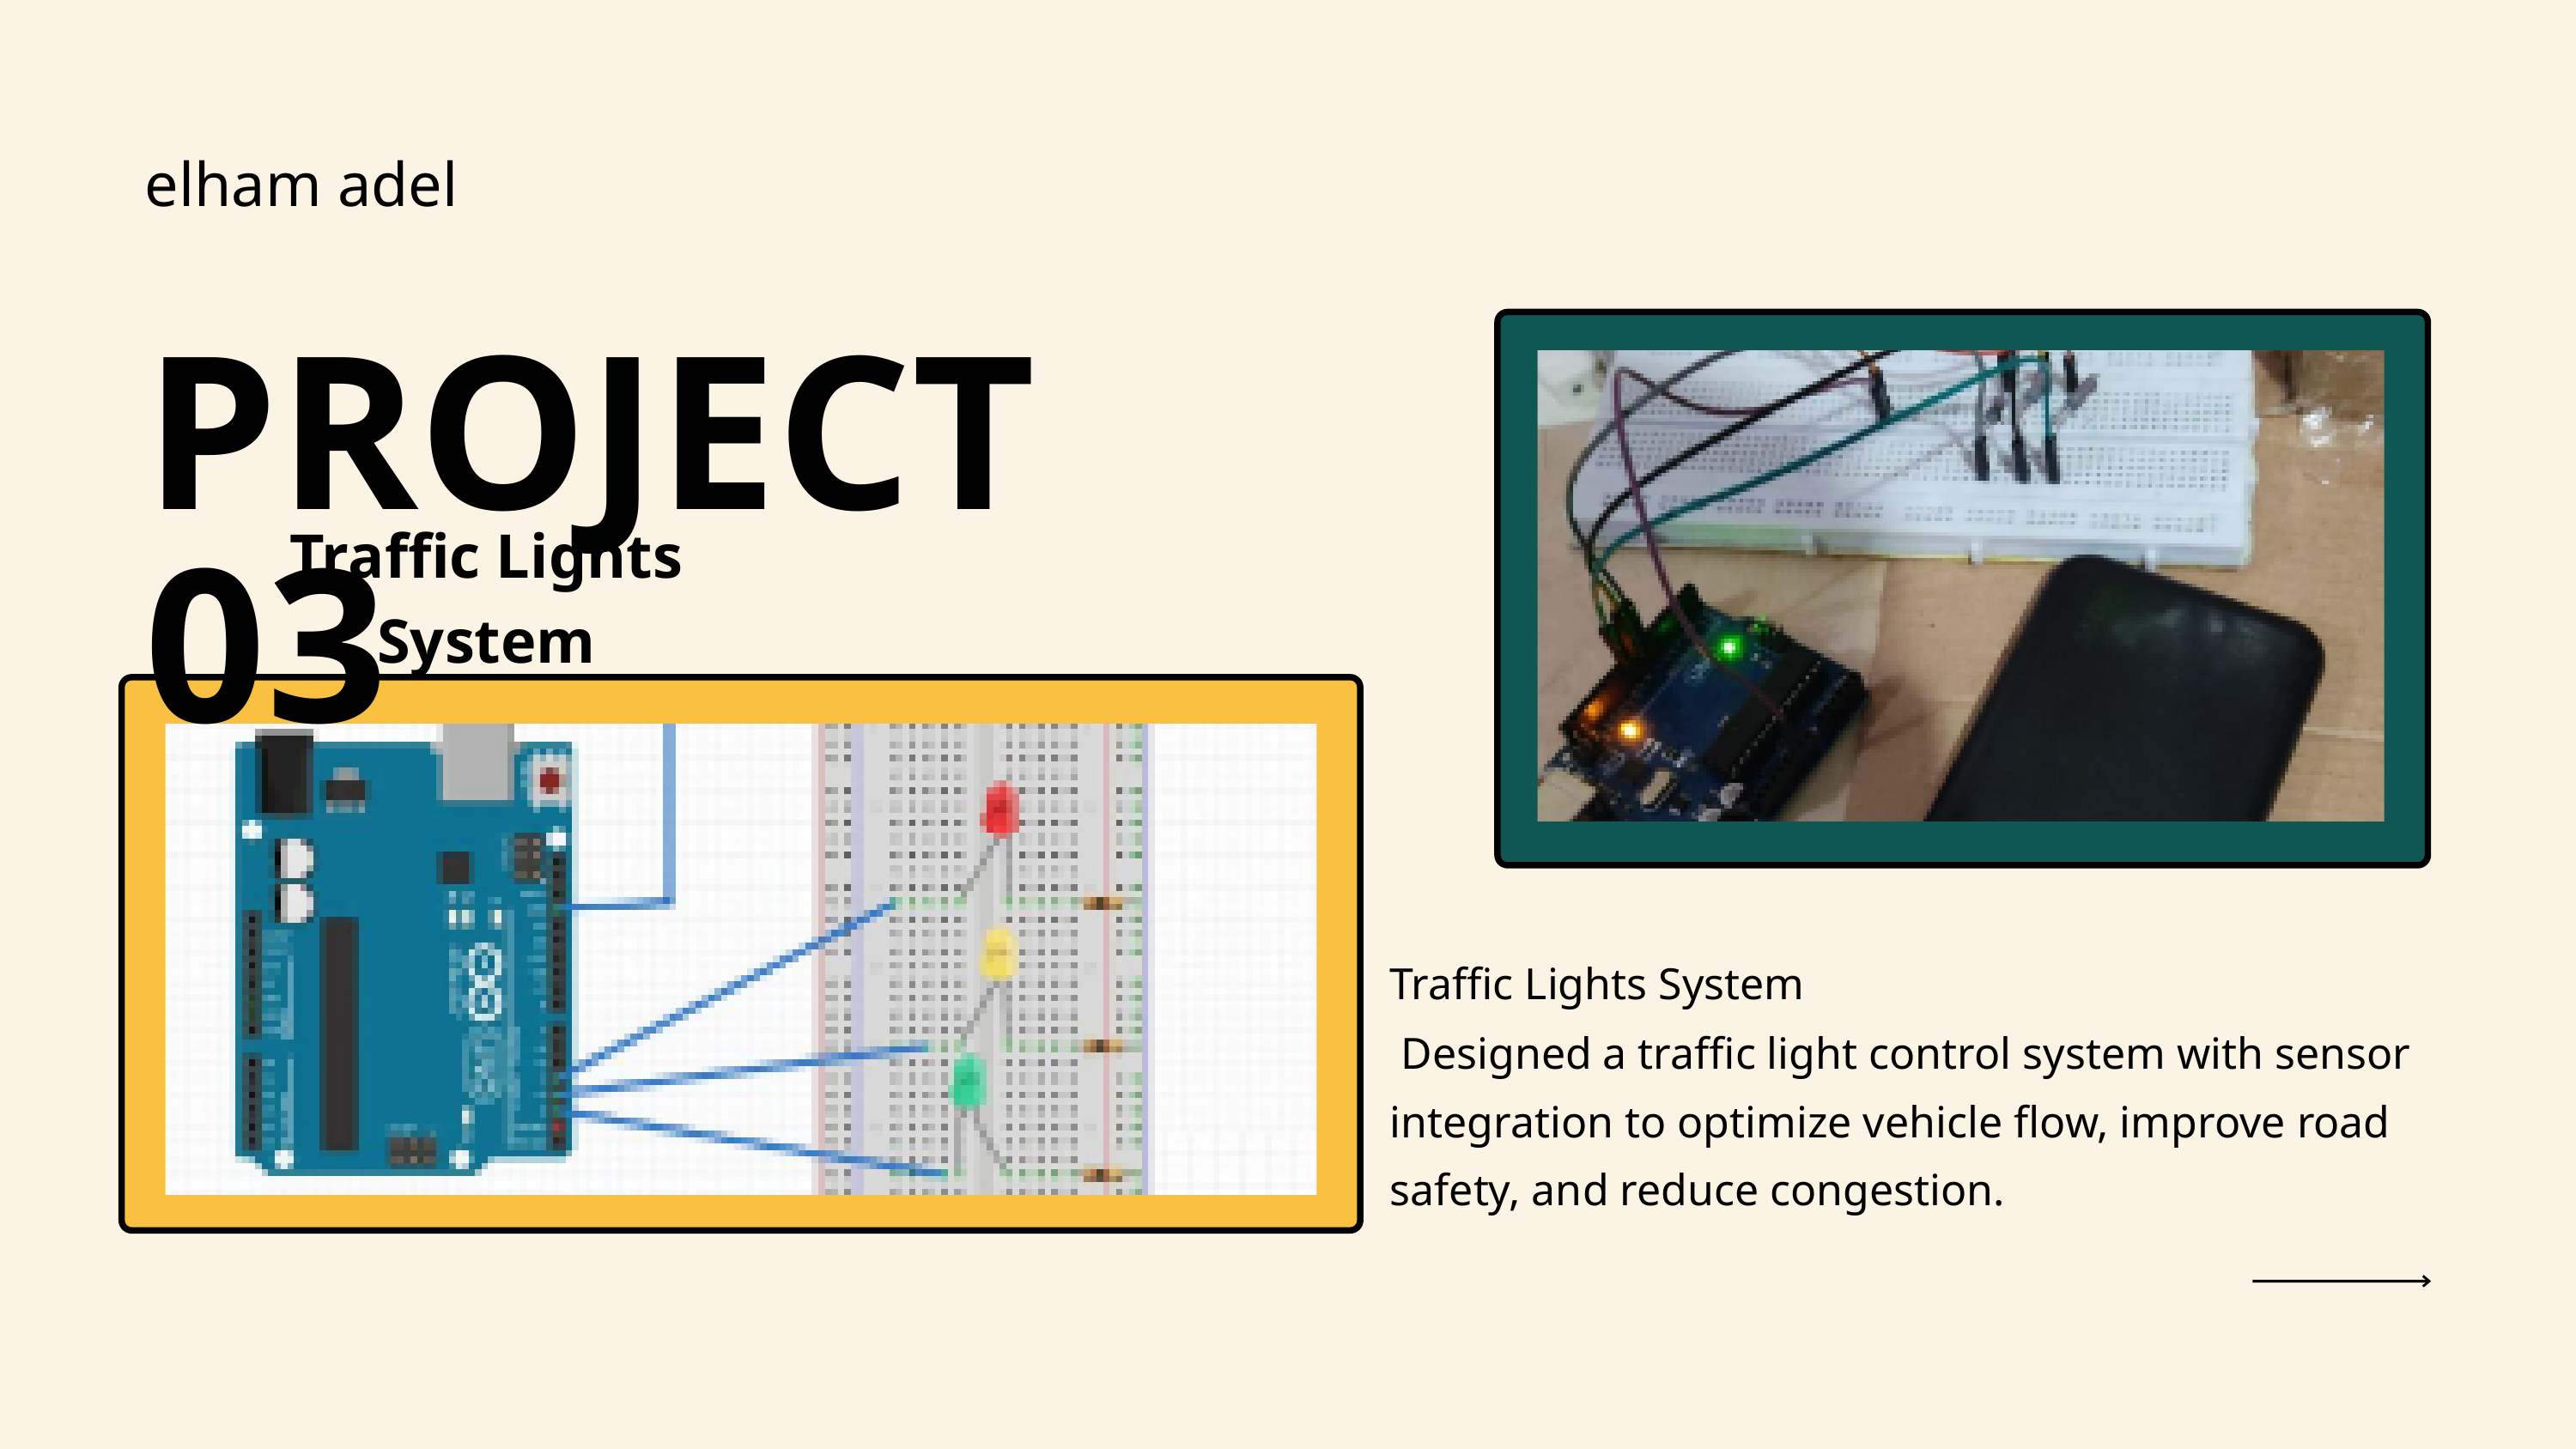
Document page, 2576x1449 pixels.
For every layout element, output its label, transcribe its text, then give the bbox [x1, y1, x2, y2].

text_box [165, 724, 1317, 1195]
text_box elham adel [144, 134, 896, 219]
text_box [1537, 350, 2385, 822]
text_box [1493, 308, 2432, 869]
text_box [2252, 1275, 2432, 1288]
text_box Traffic Lights System [232, 506, 741, 672]
text_box PROJECT 03 [144, 339, 1169, 672]
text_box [118, 673, 1364, 1234]
text_box Traffic Lights System Designed a traffic light control system with sensor integration to optimize vehicle flow, improve road safety, and reduce congestion. [1389, 940, 2464, 1215]
